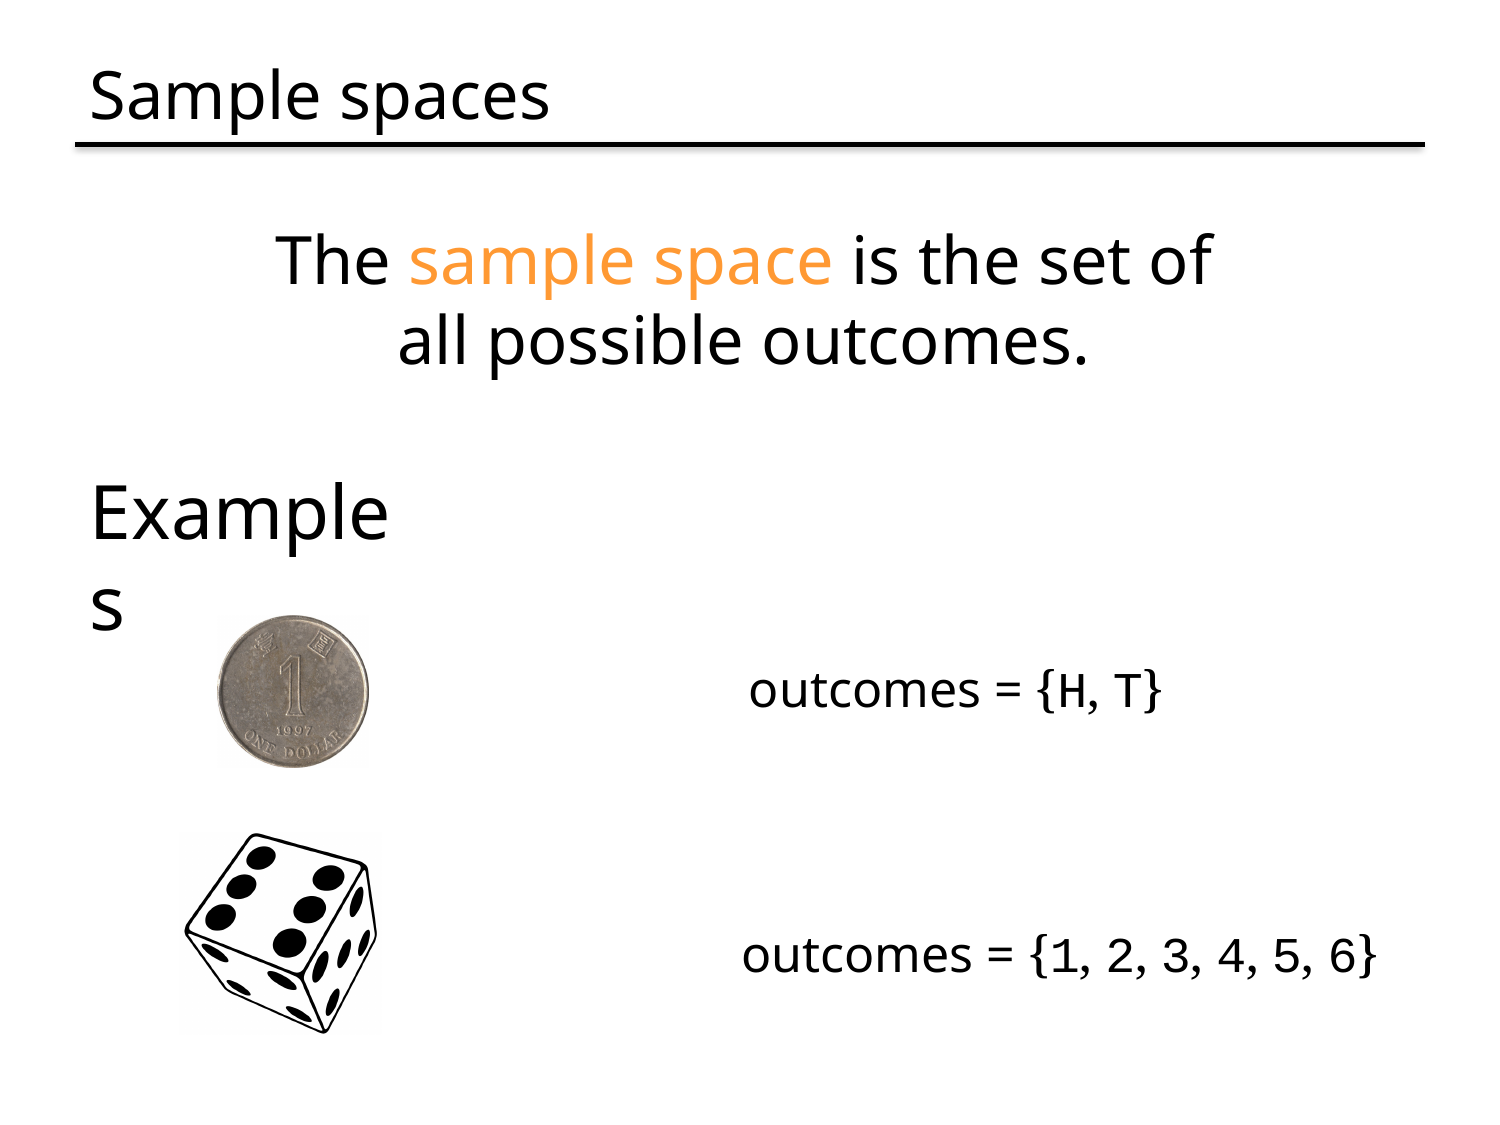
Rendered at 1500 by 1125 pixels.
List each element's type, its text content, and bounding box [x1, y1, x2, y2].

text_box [178, 831, 1384, 1035]
text_box The sample space is the set of all possible outcomes. [260, 210, 1245, 386]
title Sample spaces [75, 45, 1425, 145]
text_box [216, 615, 1178, 768]
text_box Examples [74, 457, 422, 653]
